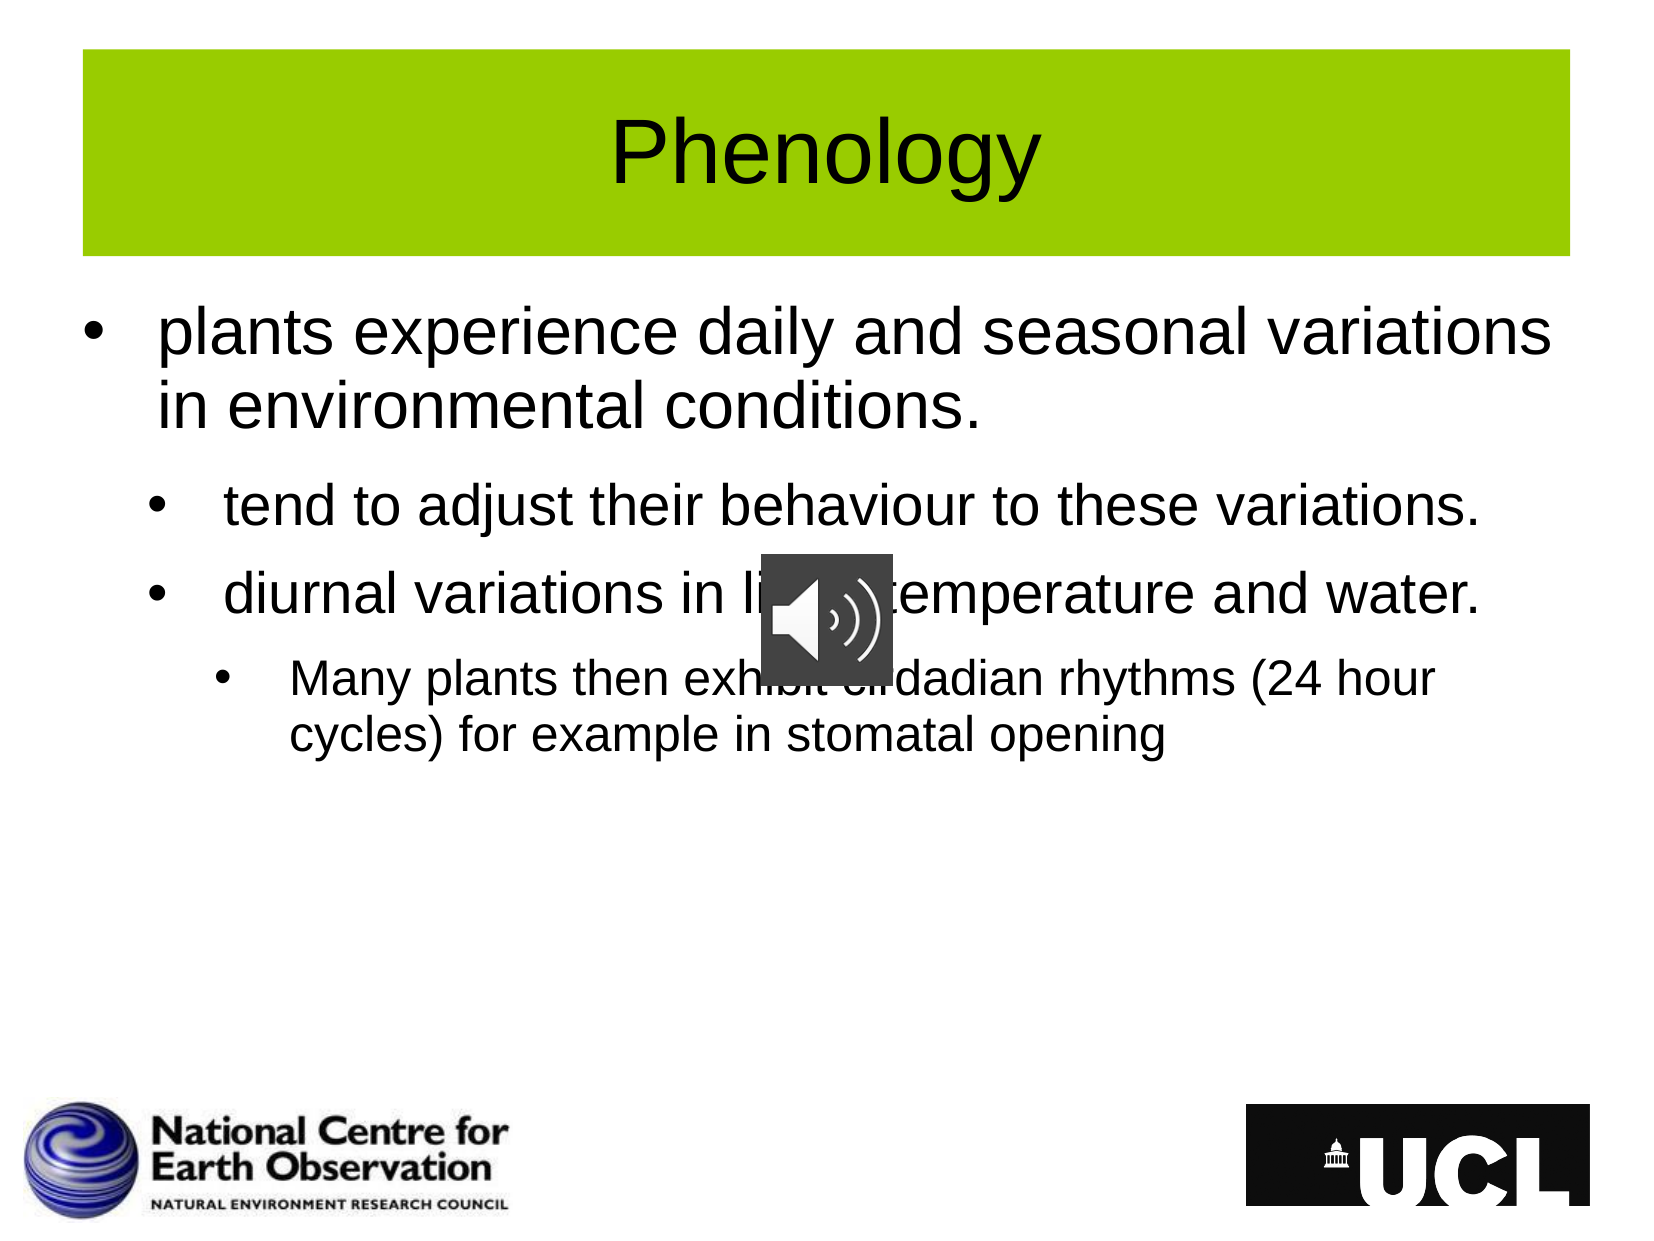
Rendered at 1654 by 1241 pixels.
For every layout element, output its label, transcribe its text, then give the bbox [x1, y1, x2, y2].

picture [759, 553, 894, 687]
list plants experience daily and seasonal variations in environmental conditions. tend to adjust their behaviour to these variations. diurnal variations in light, temperature and water. Many plants then exhibit cirdadian rhythms (24 hour cycles) for example in stomatal opening [82, 290, 1571, 1109]
picture [1246, 1104, 1590, 1206]
title Phenology [82, 49, 1571, 257]
picture [23, 1097, 513, 1223]
